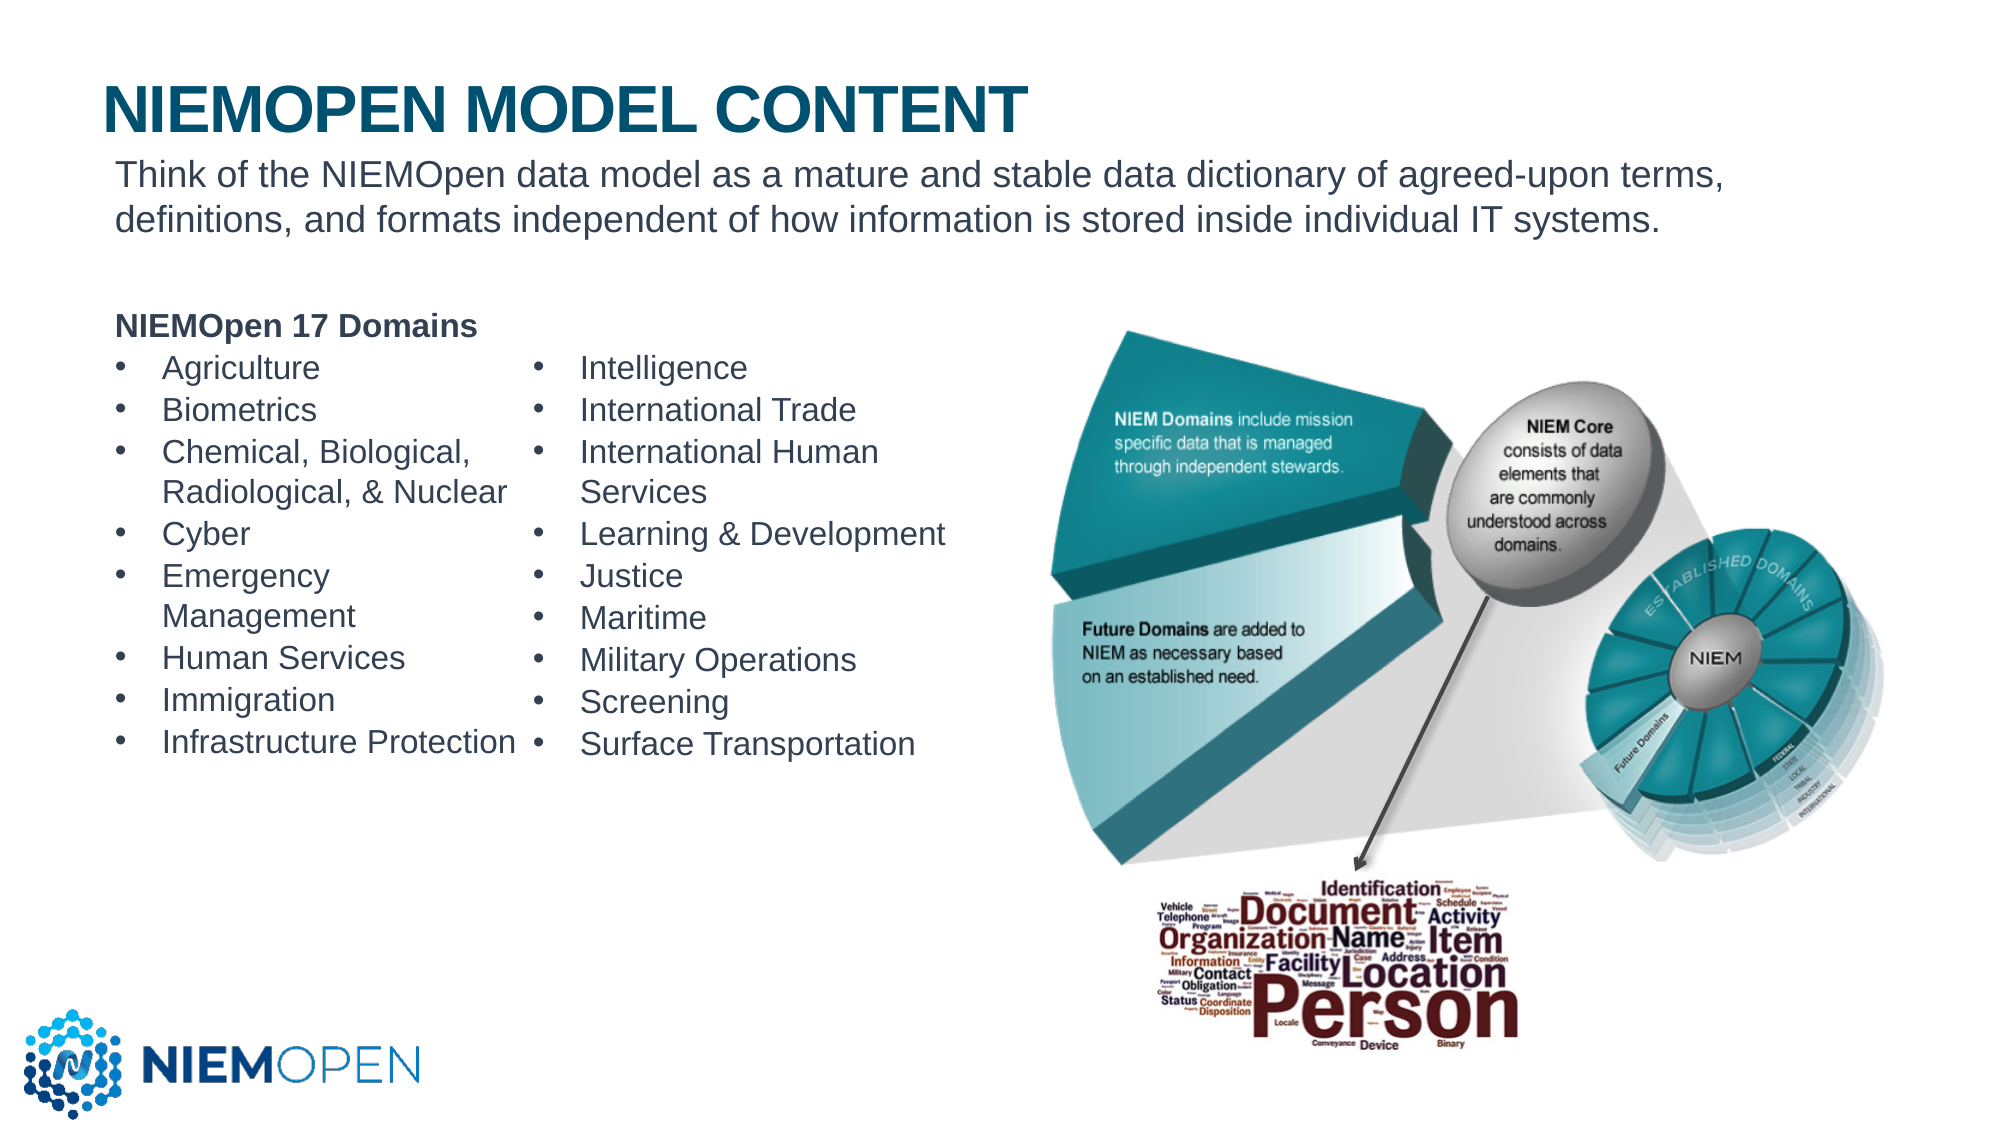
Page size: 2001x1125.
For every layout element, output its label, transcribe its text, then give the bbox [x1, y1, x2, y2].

picture [19, 1004, 424, 1125]
title NIEMOpen Model Content [99, 63, 1900, 254]
text_box Think of the NIEMOpen data model as a mature and stable data dictionary of agreed-upon terms, definitions, and formats independent of how information is stored inside individual IT systems. [99, 142, 1875, 248]
picture [1033, 325, 1901, 1053]
text_box NIEMOpen 17 Domains Agriculture Biometrics Chemical, Biological, Radiological, & Nuclear Cyber Emergency Management Human Services Immigration Infrastructure Protection Intelligence International Trade International Human Services Learning & Development Justice Maritime Military Operations Screening Surface Transportation [99, 296, 966, 700]
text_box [1354, 596, 1489, 869]
